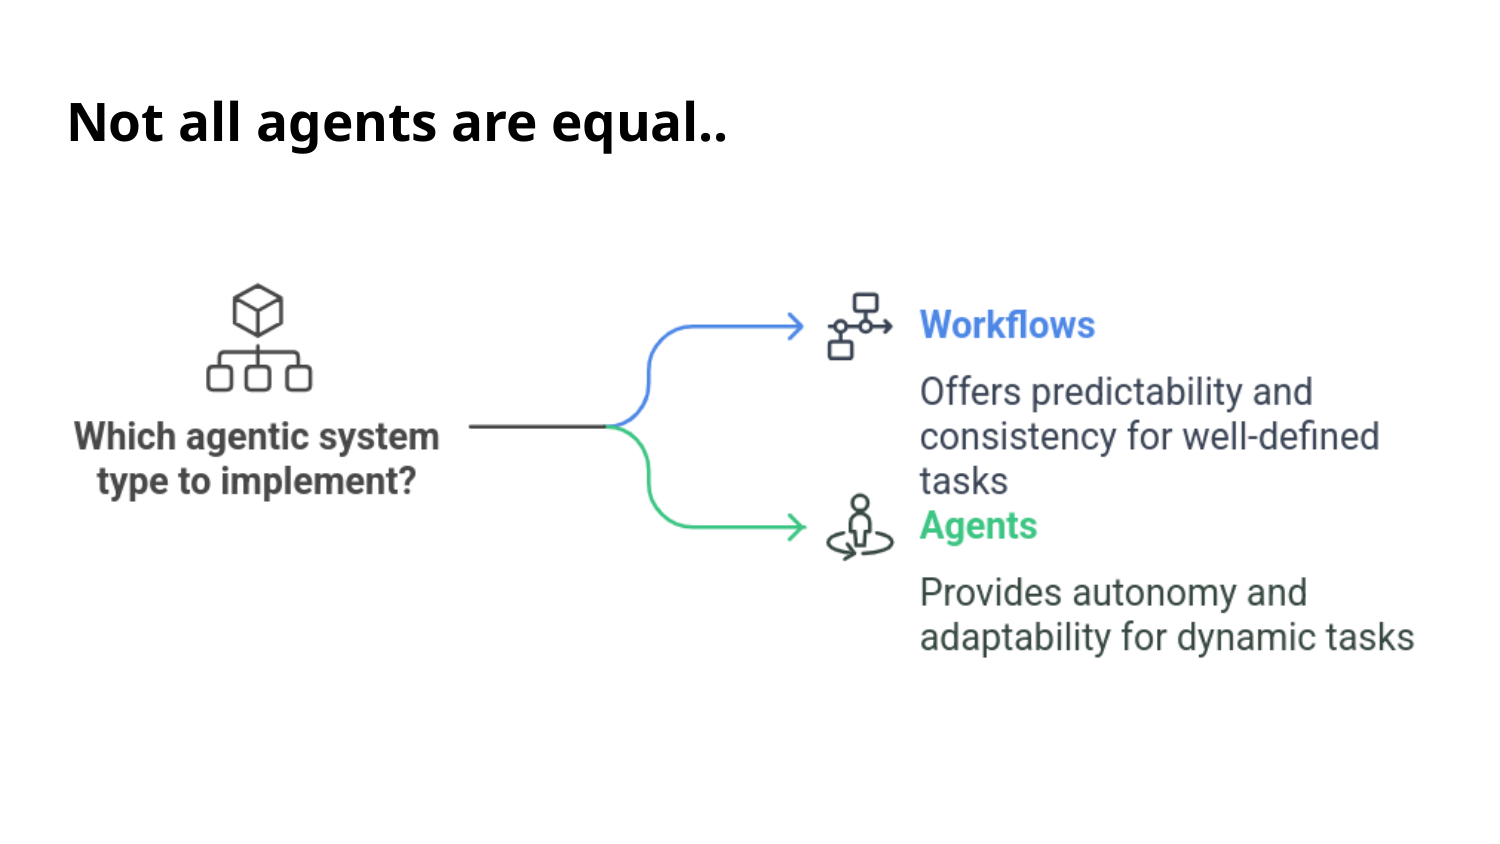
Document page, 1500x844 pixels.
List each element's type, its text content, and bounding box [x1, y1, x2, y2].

picture [24, 191, 1476, 753]
title Not all agents are equal.. [51, 72, 1449, 167]
